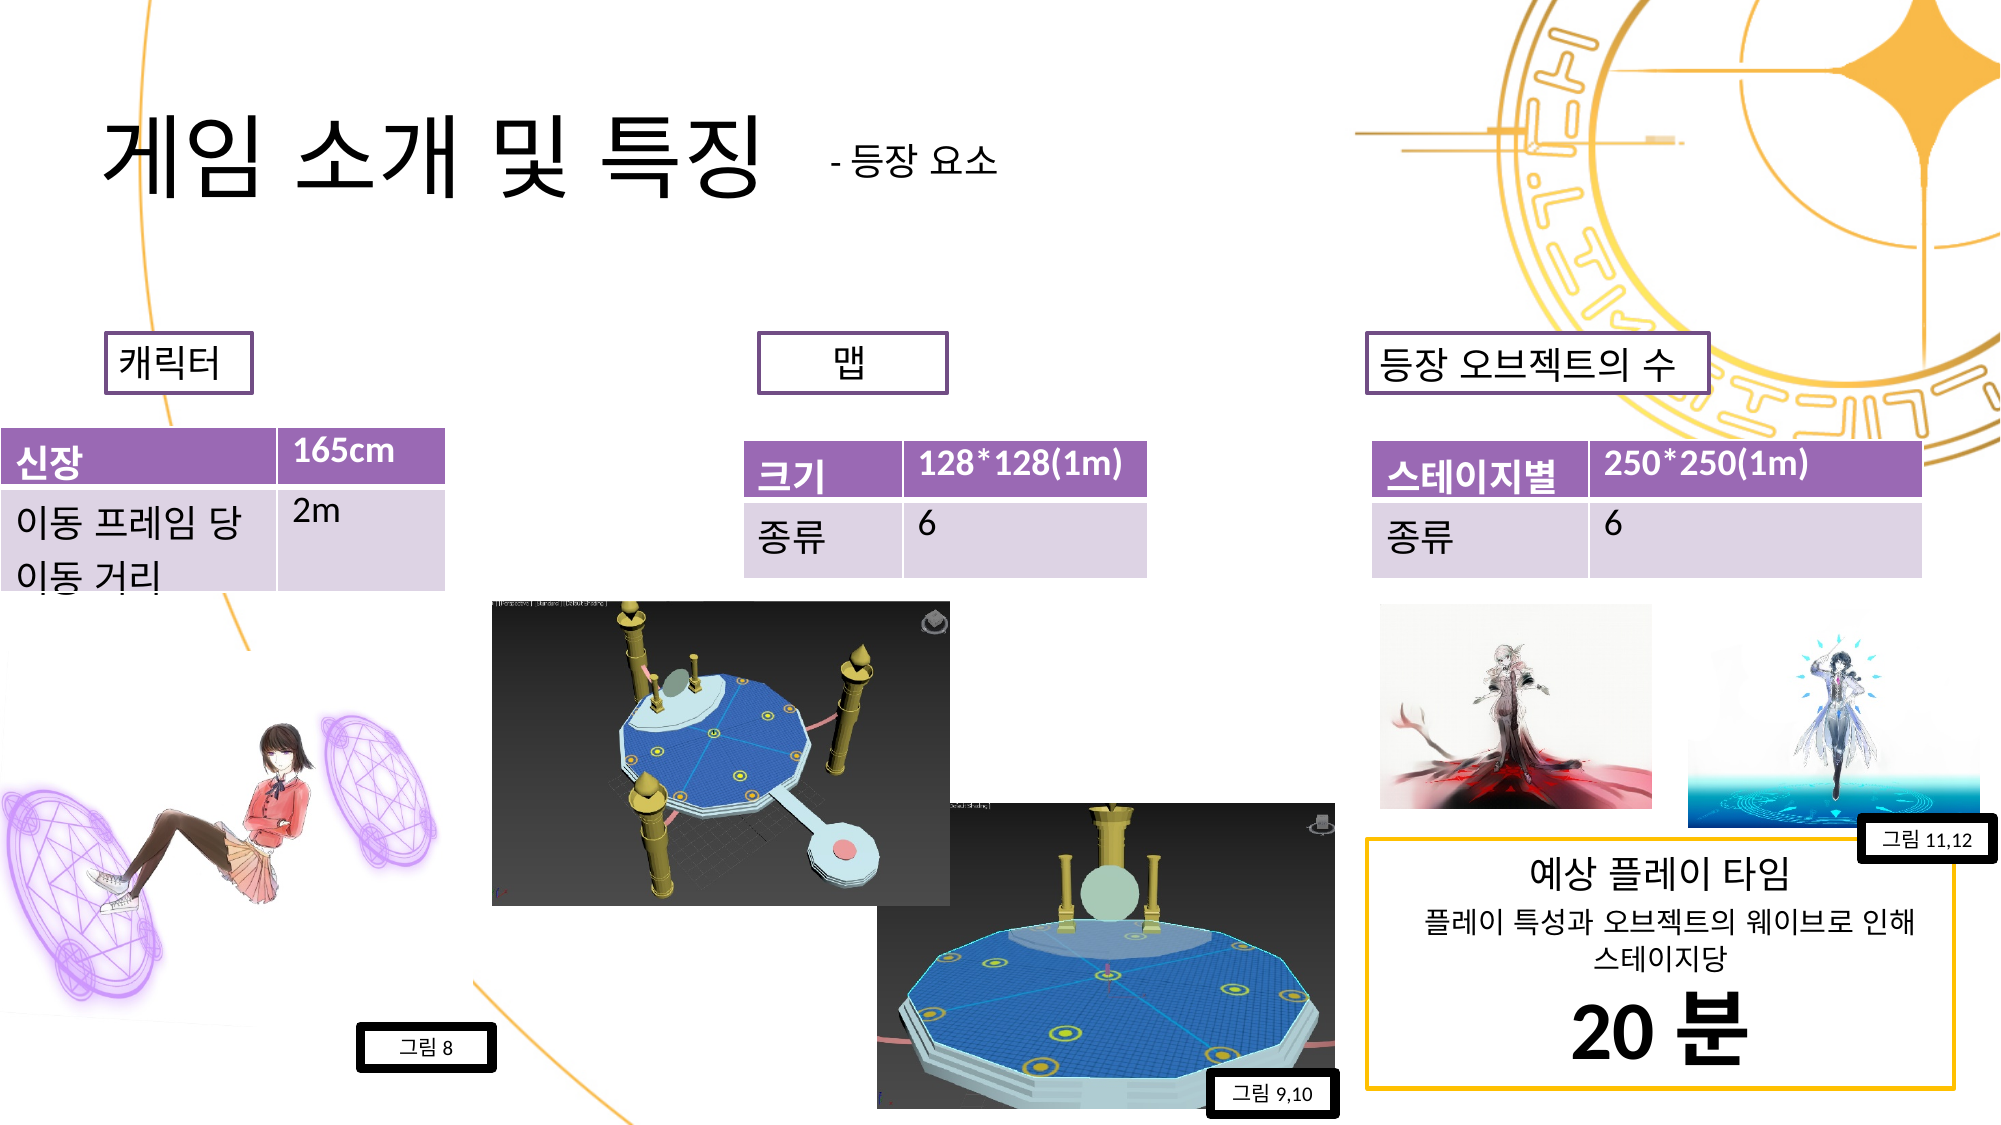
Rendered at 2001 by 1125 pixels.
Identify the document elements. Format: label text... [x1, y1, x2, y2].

table_header 신장 [1, 428, 276, 484]
table_header 크기 [744, 441, 902, 497]
table_cell 종류 [1372, 503, 1588, 578]
text_box 맵 [742, 332, 905, 393]
table_cell 6 [904, 503, 1147, 578]
text_box 그림8 [358, 1024, 494, 1070]
text_box -등장 요소 [815, 130, 1025, 191]
table_cell 6 [1590, 503, 1922, 578]
text_box 등장 오브젝트의 수 [1290, 334, 1734, 395]
text_box [757, 331, 949, 395]
title 게임 소개 및 특징 [84, 52, 1810, 271]
table_cell 이동 프레임 당 이동 거리 [1, 490, 276, 591]
text_box 캐릭터 [29, 332, 252, 393]
picture [0, 0, 2001, 1125]
table_header 스테이지별 [1372, 441, 1588, 497]
table_cell 2m [278, 490, 445, 591]
table_header 250*250(1m) [1590, 441, 1922, 497]
table_header 128*128(1m) [904, 441, 1147, 497]
table_header 165cm [278, 428, 445, 484]
text_box 예상 플레이 타임 플레이 특성과 오브젝트의 웨이브로 인해 스테이지당 20분 [1365, 837, 1956, 1091]
table_cell 종류 [744, 503, 902, 578]
text_box 그림11,12 [1859, 816, 1995, 862]
